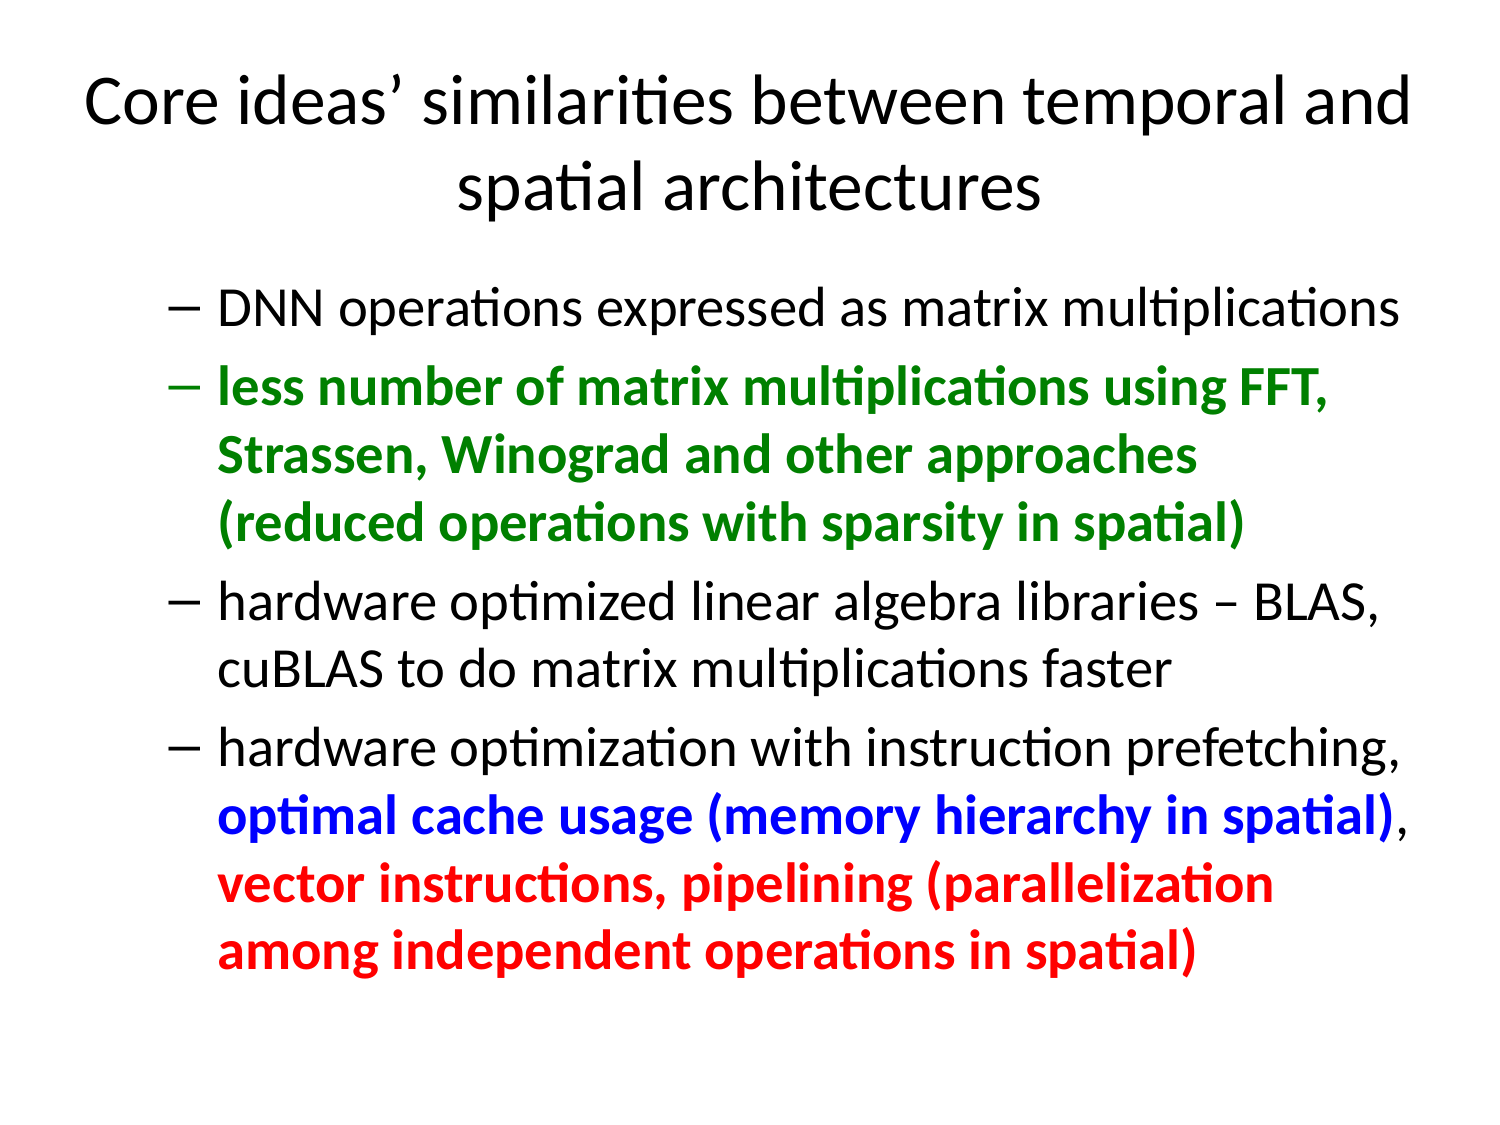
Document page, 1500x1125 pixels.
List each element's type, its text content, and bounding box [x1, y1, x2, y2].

title Core ideas’ similarities between temporal and spatial architectures [0, 45, 1500, 233]
list DNN operations expressed as matrix multiplications less number of matrix multiplications using FFT, Strassen, Winograd and other approaches (reduced operations with sparsity in spatial) hardware optimized linear algebra libraries – BLAS, cuBLAS to do matrix multiplications faster hardware optimization with instruction prefetching, optimal cache usage (memory hierarchy in spatial), vector instructions, pipelining (parallelization among independent operations in spatial) [75, 262, 1425, 1005]
